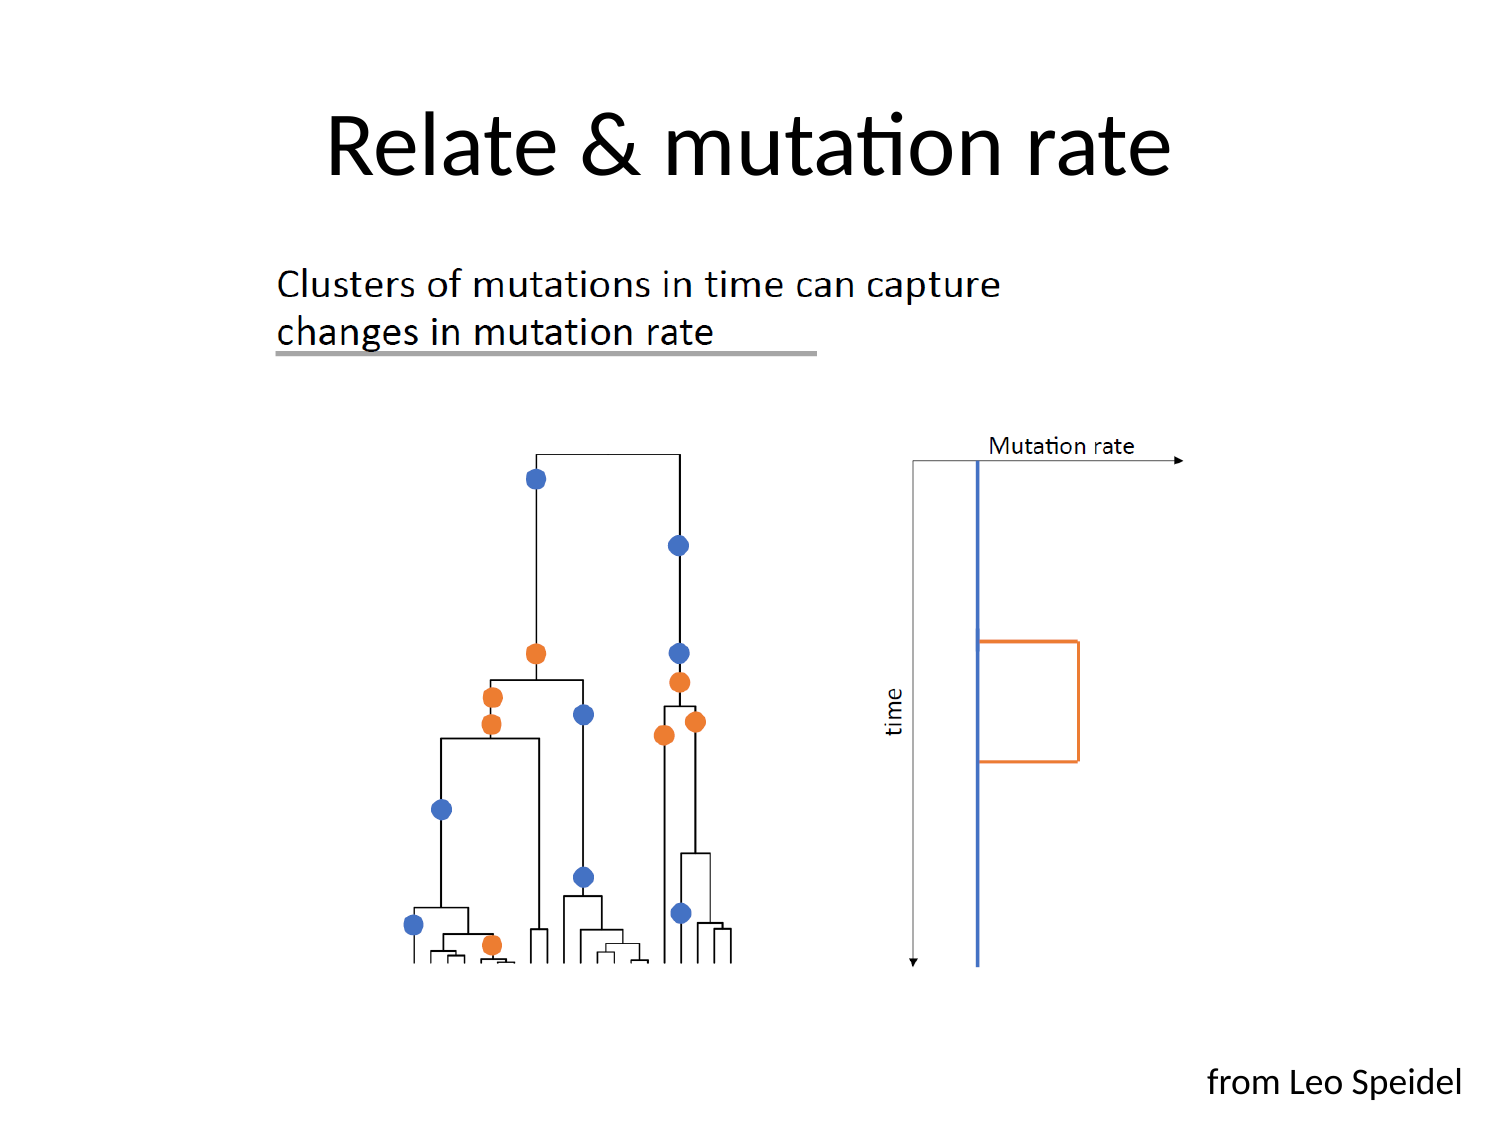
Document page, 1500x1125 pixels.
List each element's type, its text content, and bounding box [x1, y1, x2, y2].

text_box from Leo Speidel [1192, 1049, 1479, 1110]
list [273, 262, 1227, 1006]
title Relate & mutation rate [75, 45, 1425, 233]
